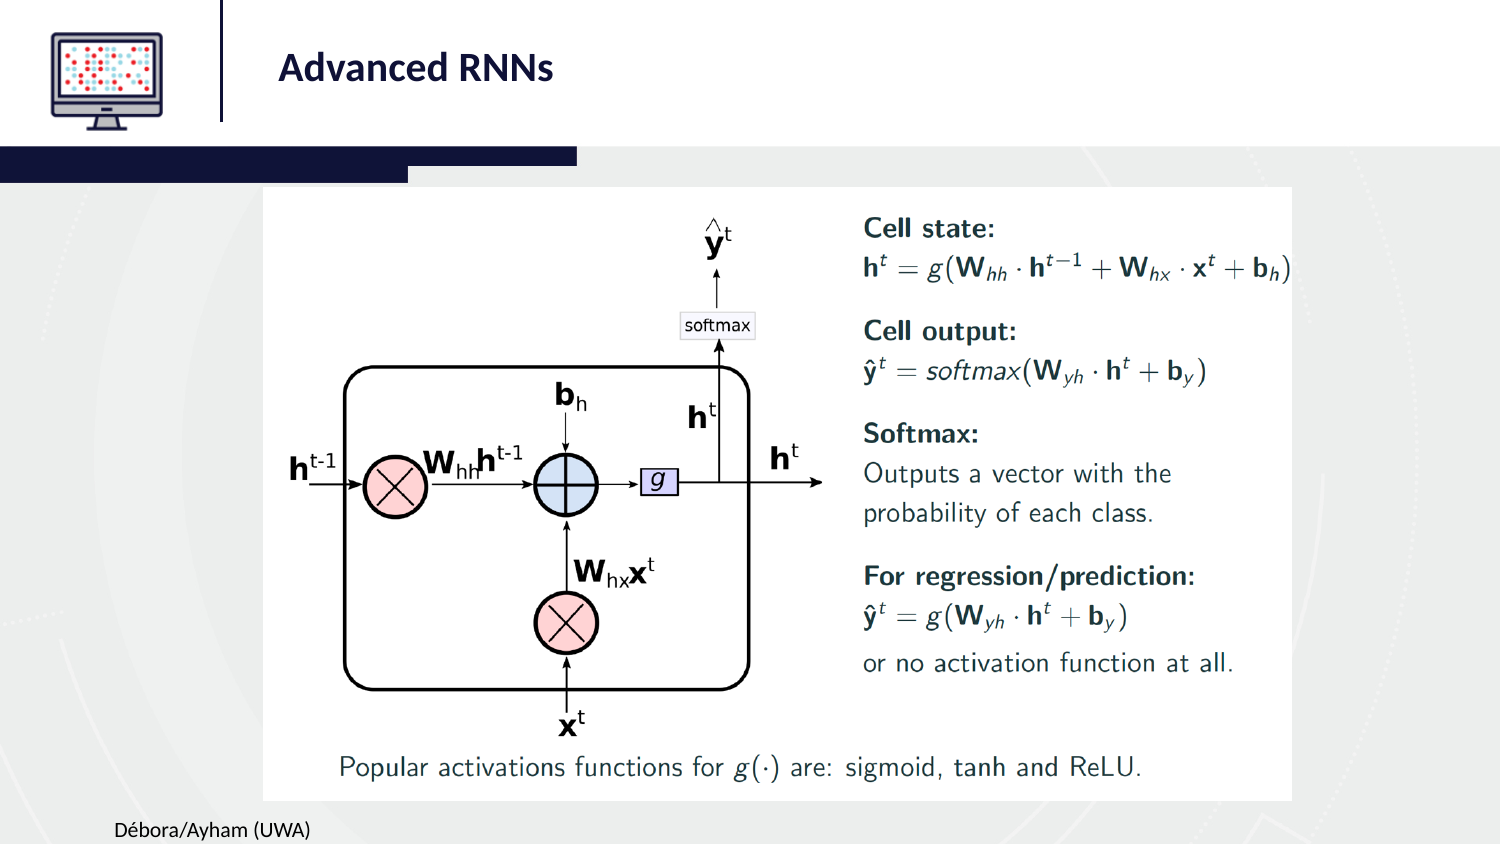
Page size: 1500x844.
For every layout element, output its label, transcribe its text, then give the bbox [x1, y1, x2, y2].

picture [0, 0, 1500, 844]
text_box Débora/Ayham (UWA) [99, 808, 1240, 844]
list Advanced RNNs [263, 32, 1404, 106]
